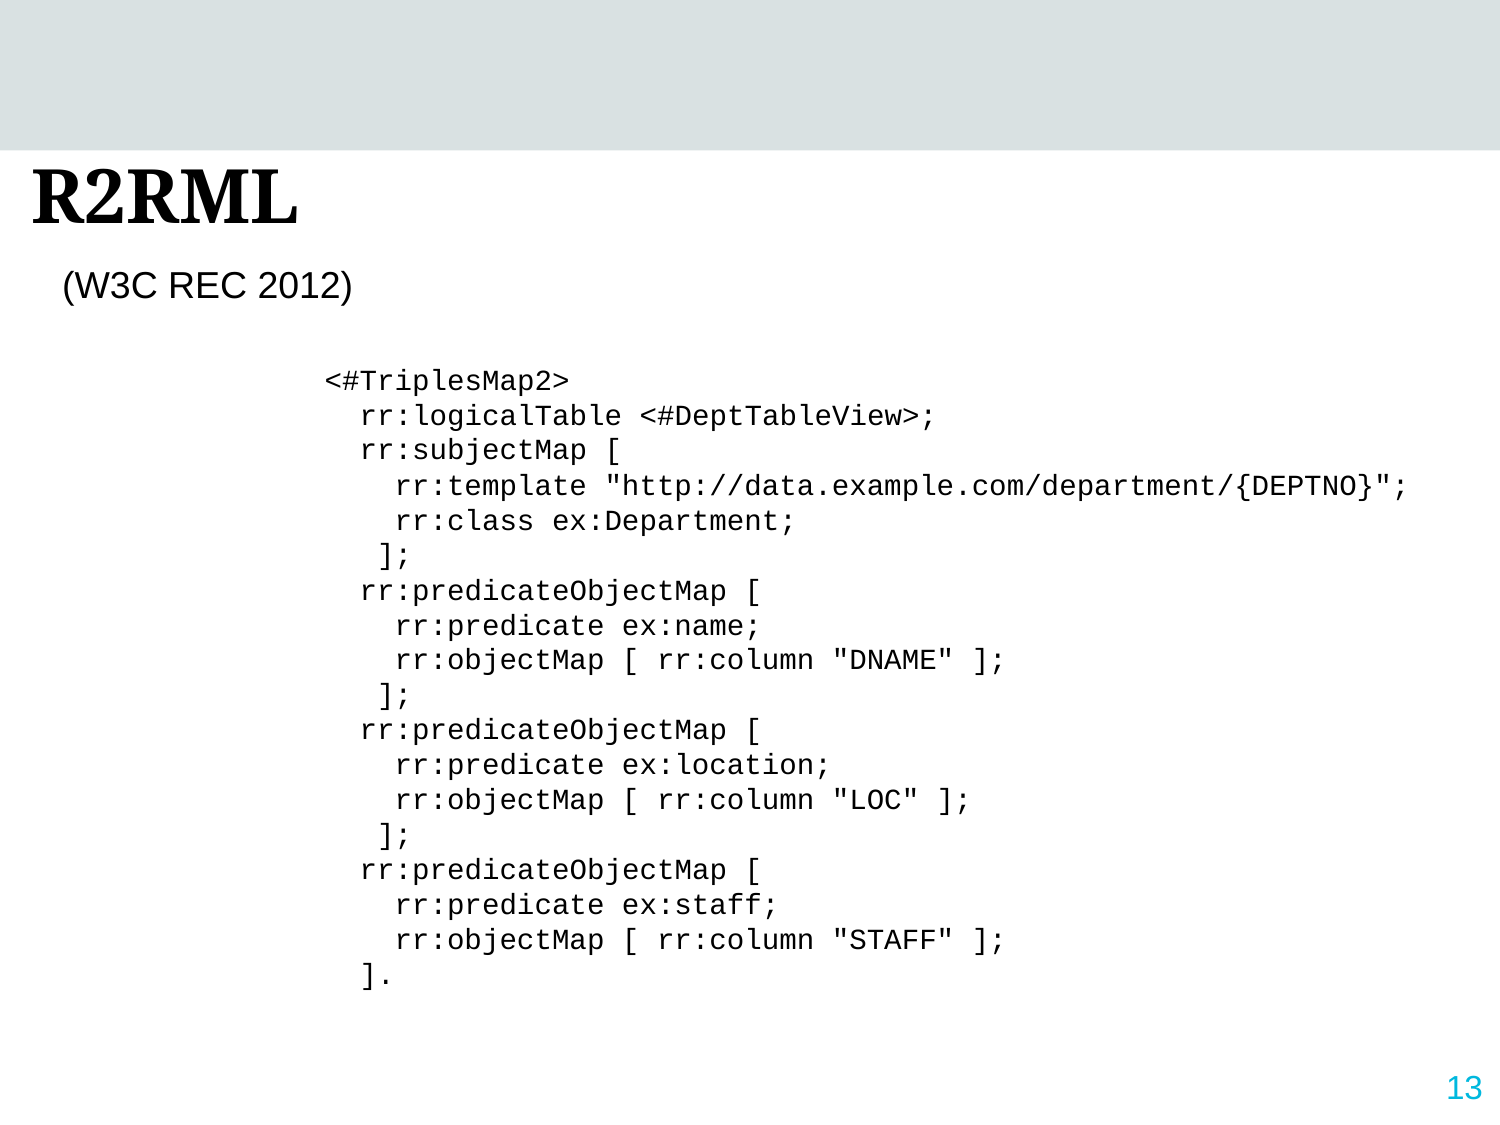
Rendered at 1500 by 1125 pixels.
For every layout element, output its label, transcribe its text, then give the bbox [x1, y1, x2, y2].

title R2RML [0, 148, 457, 336]
text_box <#TriplesMap2> rr:logicalTable <#DeptTableView>; rr:subjectMap [ rr:template "http://data.example.com/department/{DEPTNO}"; rr:class ex:Department; ]; rr:predicateObjectMap [ rr:predicate ex:name; rr:objectMap [ rr:column "DNAME" ]; ]; rr:predicateObjectMap [ rr:predicate ex:location; rr:objectMap [ rr:column "LOC" ]; ]; rr:predicateObjectMap [ rr:predicate ex:staff; rr:objectMap [ rr:column "STAFF" ]; ]. [309, 353, 1500, 998]
slide_number 13 [1376, 1053, 1484, 1120]
text_box (W3C REC 2012) [47, 253, 369, 313]
